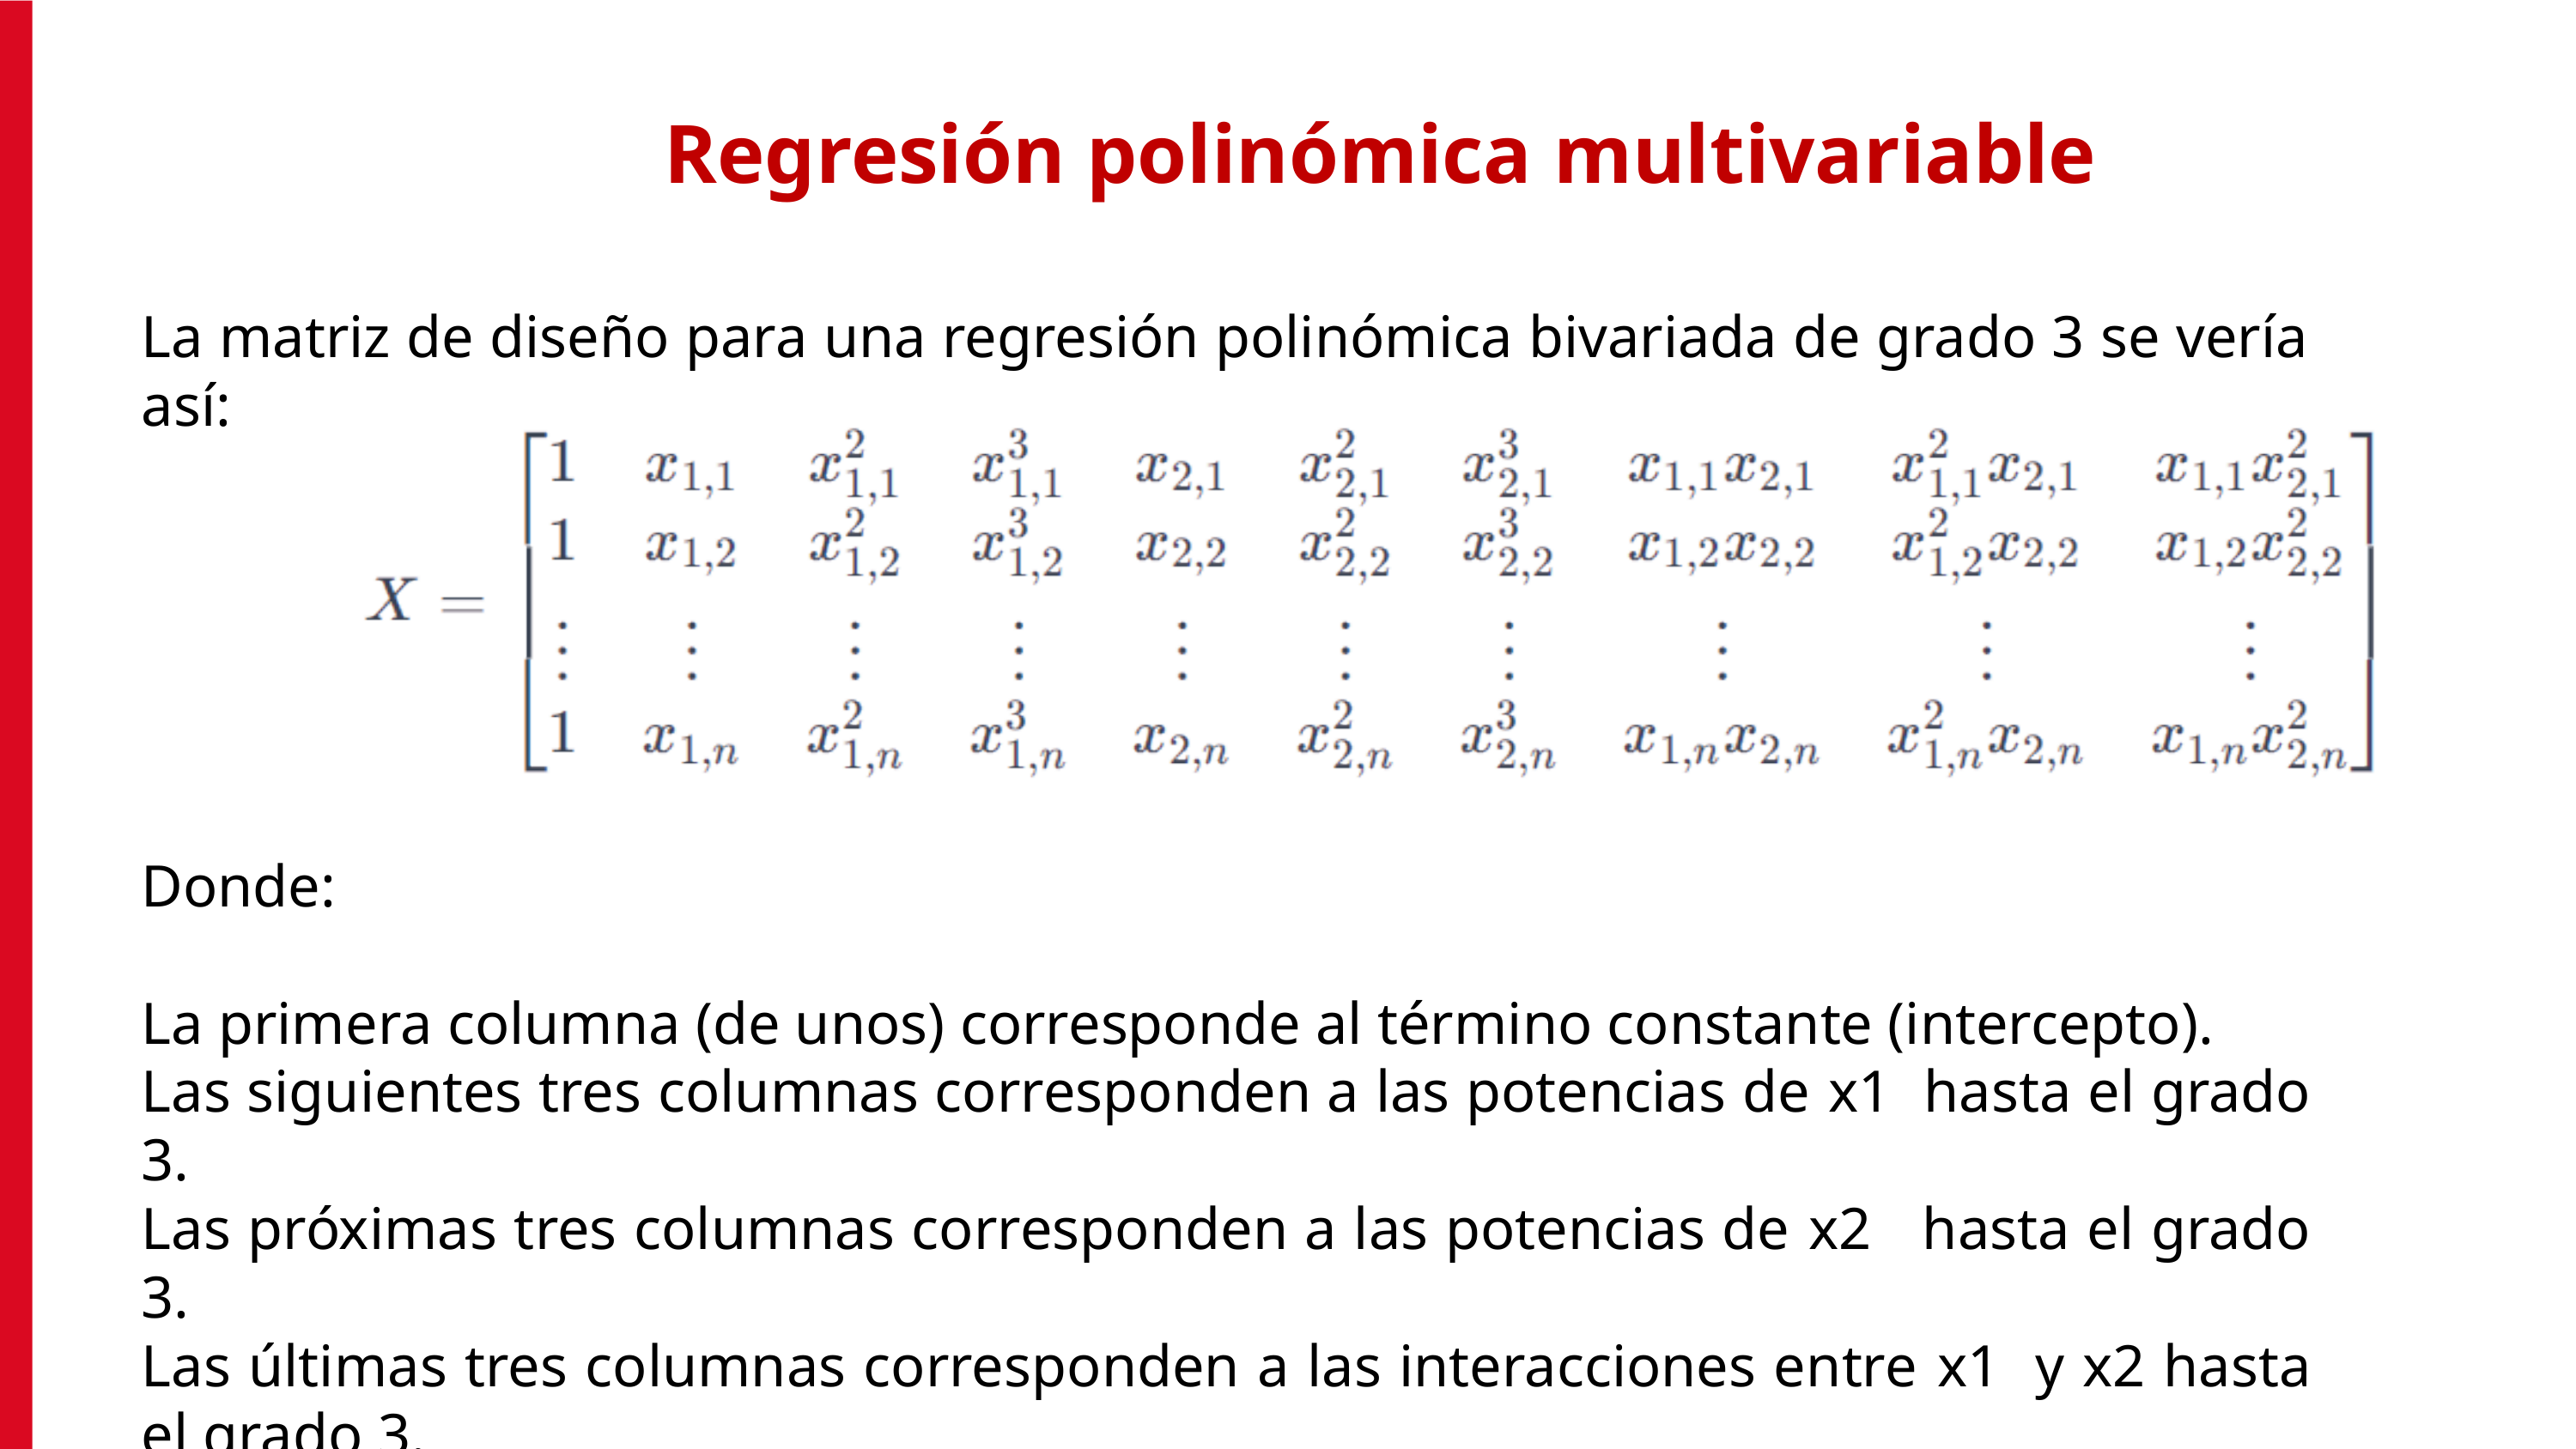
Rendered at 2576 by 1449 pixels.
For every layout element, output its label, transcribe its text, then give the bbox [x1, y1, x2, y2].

text_box Regresión polinómica multivariable [637, 93, 2123, 247]
text_box La matriz de diseño para una regresión polinómica bivariada de grado 3 se vería así: Donde: La primera columna (de unos) corresponde al término constante (intercepto). Las siguientes tres columnas corresponden a las potencias de x1 hasta el grado 3. Las próximas tres columnas corresponden a las potencias de x2 hasta el grado 3. Las últimas tres columnas corresponden a las interacciones entre x1 y x2 hasta el grado 3. n es el número de observaciones [129, 225, 2324, 449]
picture [297, 378, 2463, 839]
text_box [616, 71, 2102, 226]
